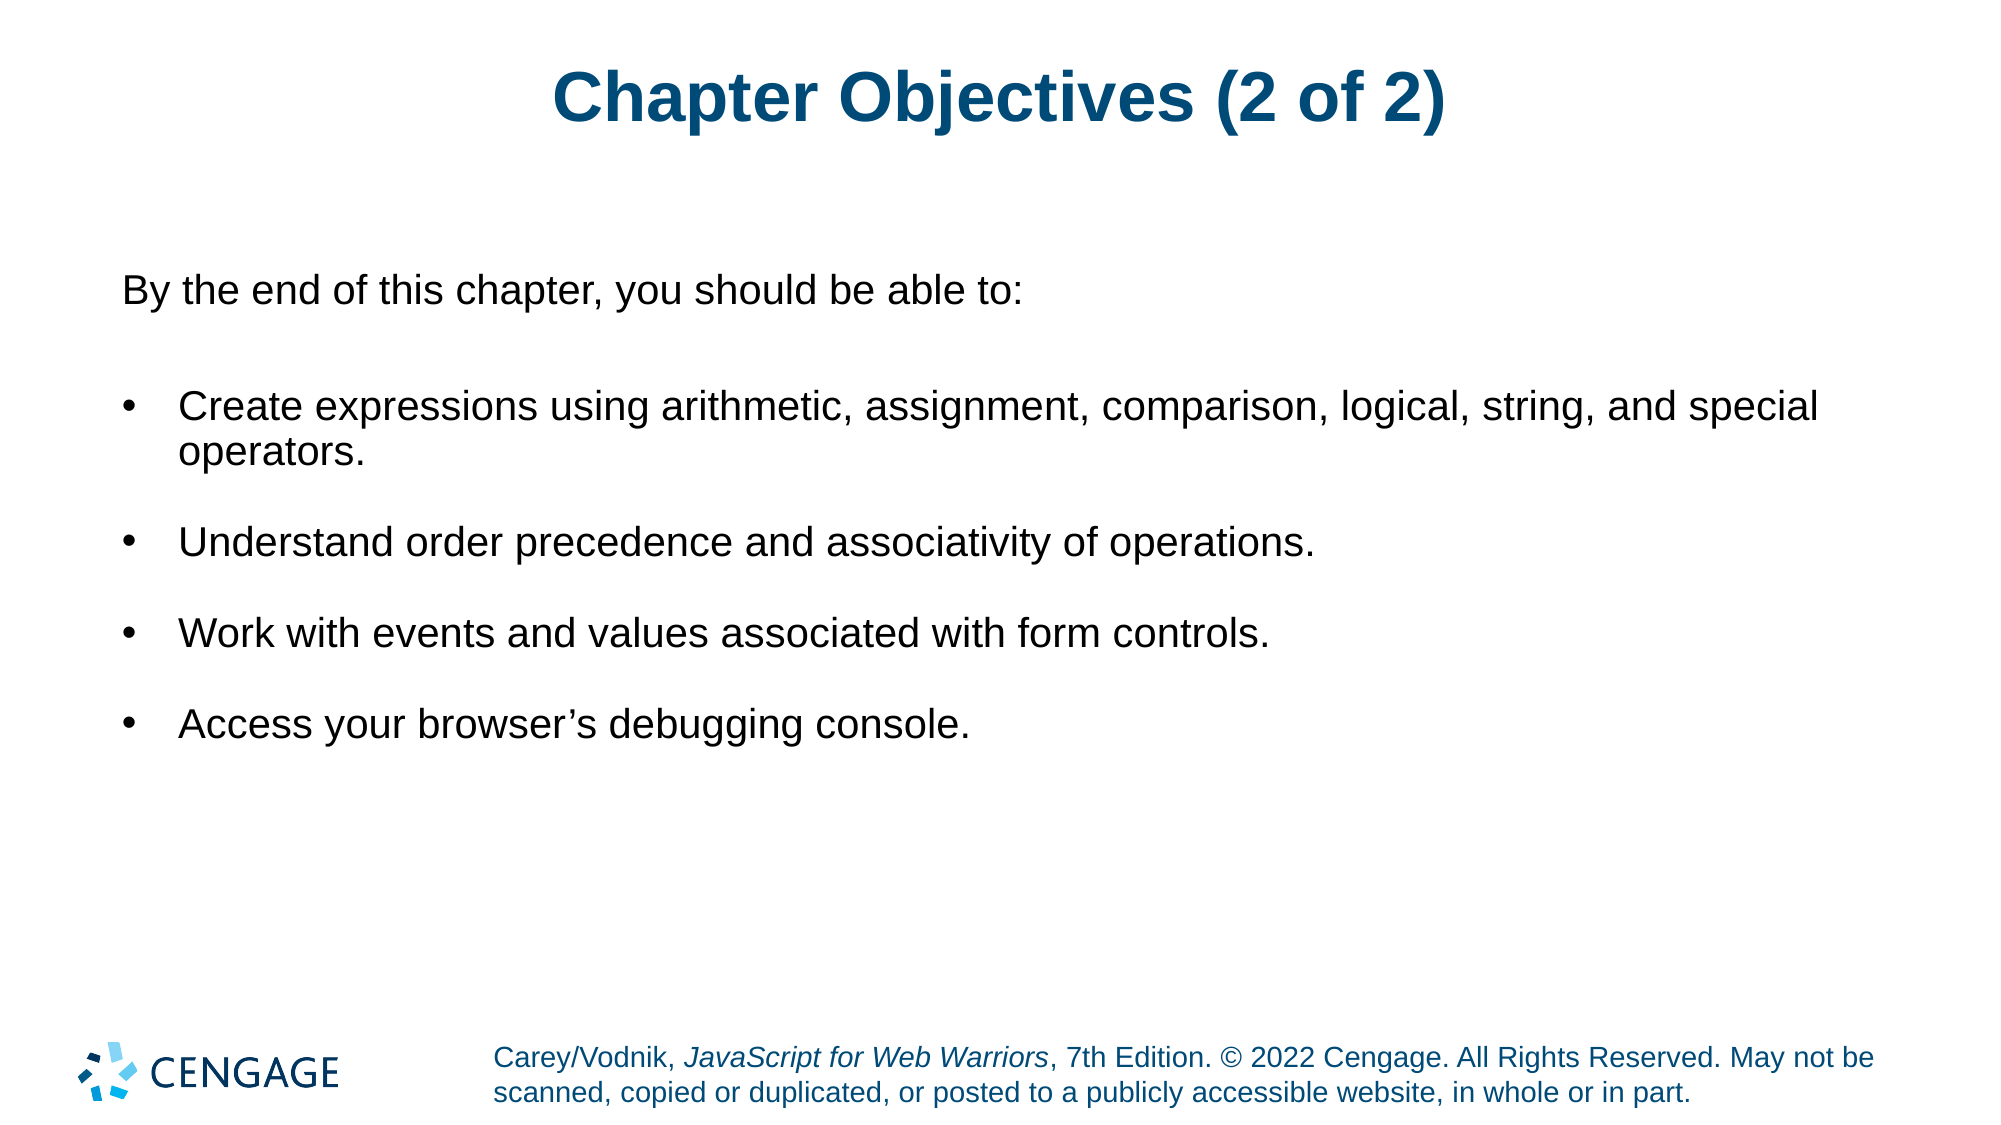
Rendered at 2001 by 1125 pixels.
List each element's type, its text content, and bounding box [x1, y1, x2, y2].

list By the end of this chapter, you should be able to: Create expressions using arithmetic, assignment, comparison, logical, string, and special operators. Understand order precedence and associativity of operations. Work with events and values associated with form controls. Access your browser’s debugging console. [121, 268, 1880, 990]
title Chapter Objectives (2 of 2) [137, 59, 1863, 171]
picture [78, 1042, 338, 1101]
